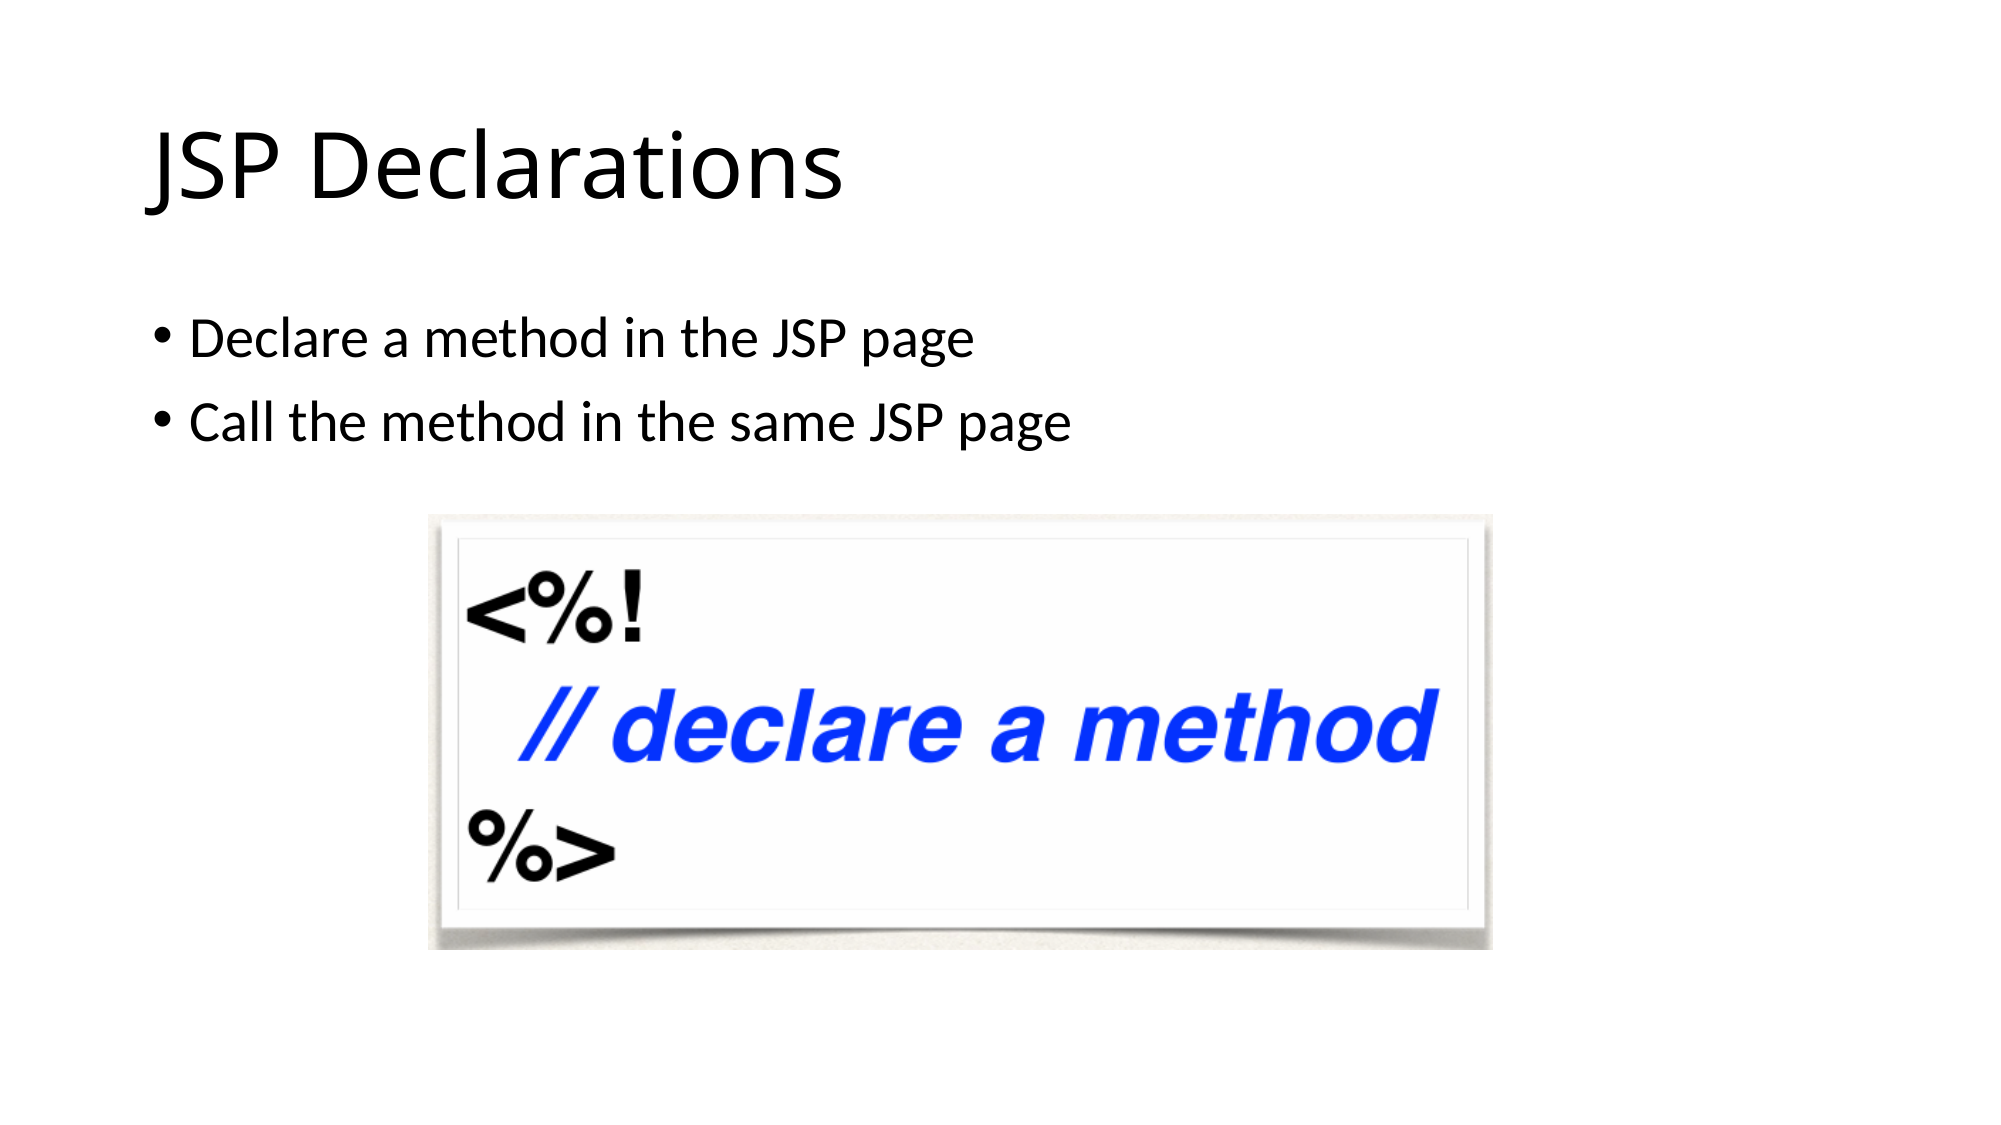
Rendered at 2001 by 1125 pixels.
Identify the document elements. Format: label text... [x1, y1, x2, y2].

title JSP Declarations [137, 59, 1863, 278]
list Declare a method in the JSP page Call the method in the same JSP page [137, 299, 1863, 1014]
picture [428, 514, 1493, 950]
